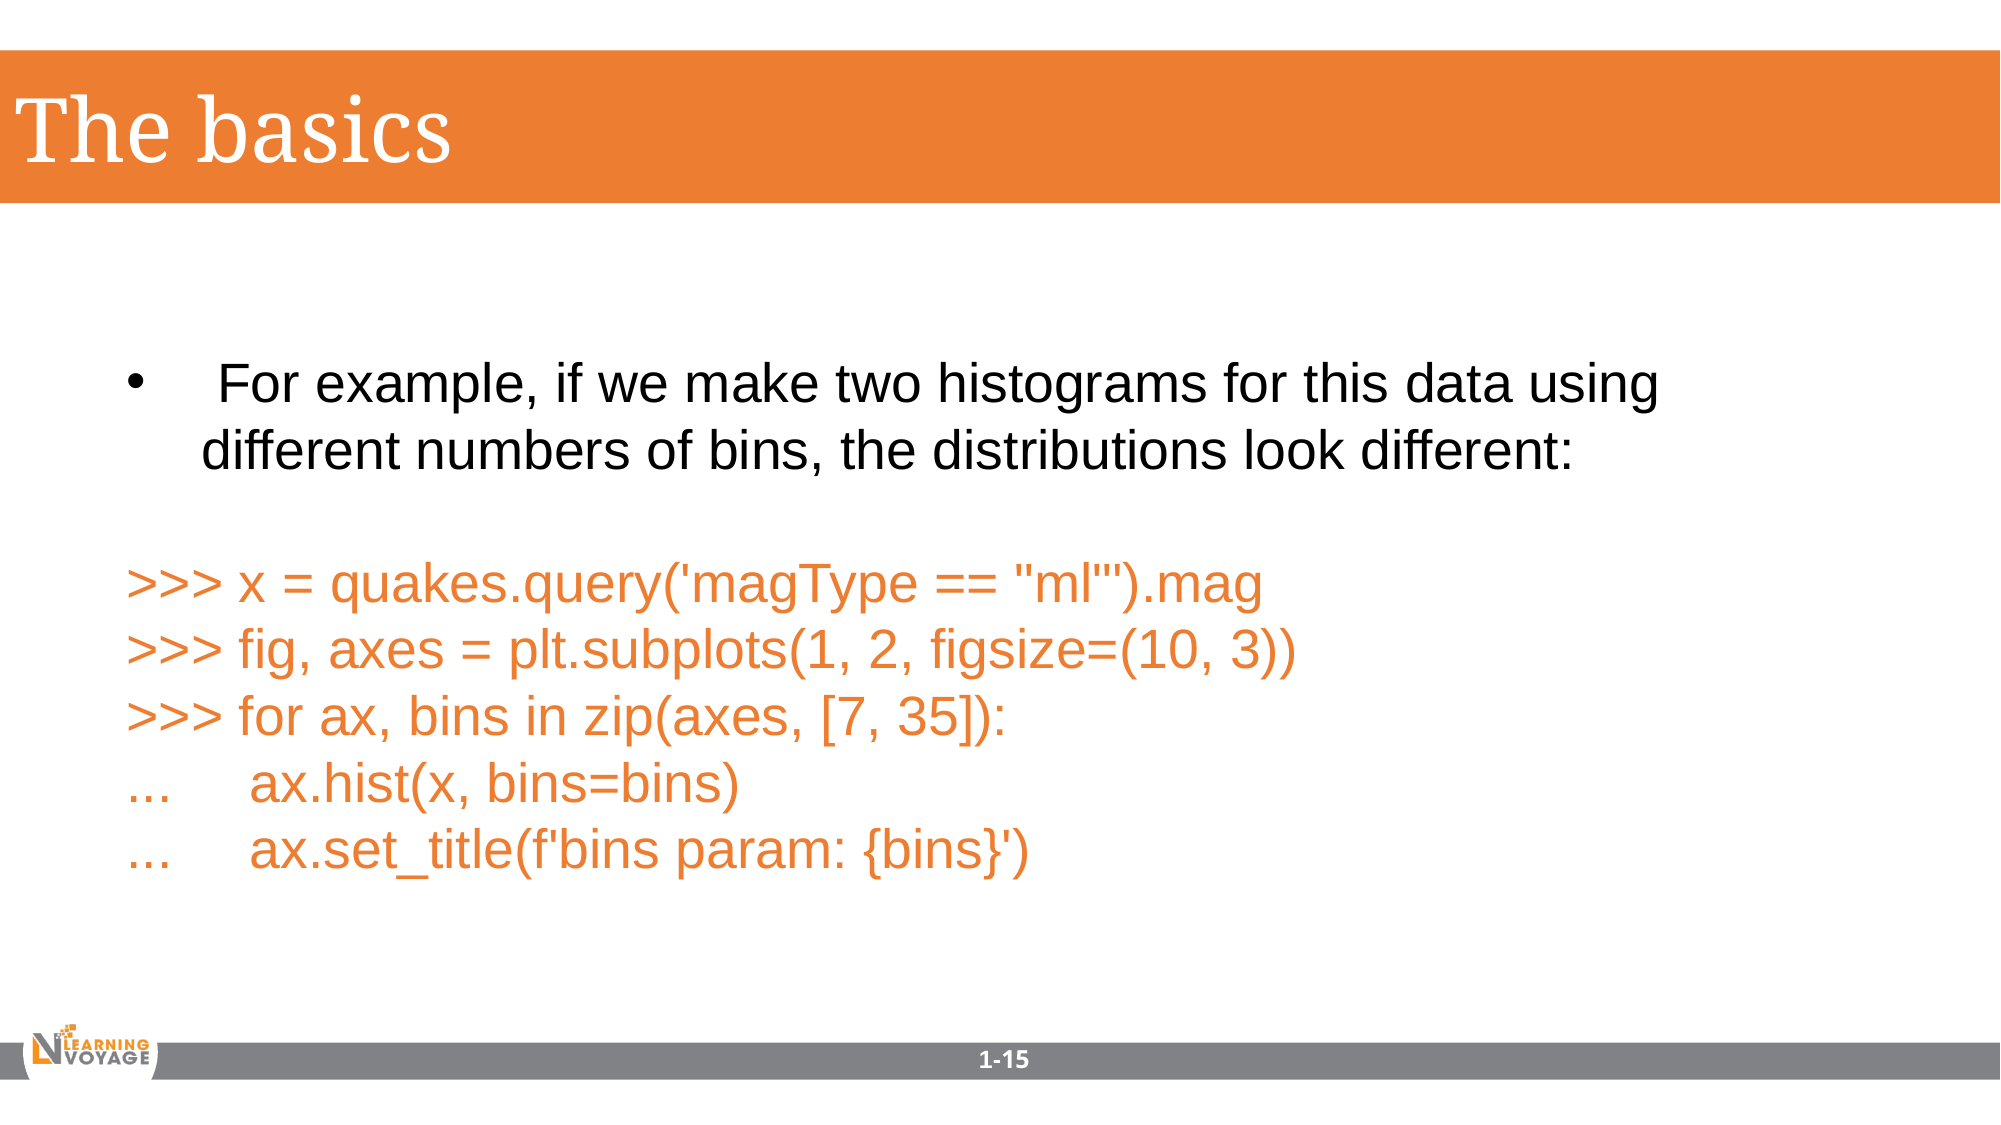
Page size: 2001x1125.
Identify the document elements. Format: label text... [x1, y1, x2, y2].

slide_number 1-15 [923, 1026, 1045, 1095]
picture [0, 942, 192, 1125]
text_box For example, if we make two histograms for this data using different numbers of bins, the distributions look different: >>> x = quakes.query('magType == "ml"').mag >>> fig, axes = plt.subplots(1, 2, figsize=(10, 3)) >>> for ax, bins in zip(axes, [7, 35]): ... ax.hist(x, bins=bins) ... ax.set_title(f'bins param: {bins}') [126, 344, 1874, 880]
text_box The basics [0, 49, 2000, 204]
